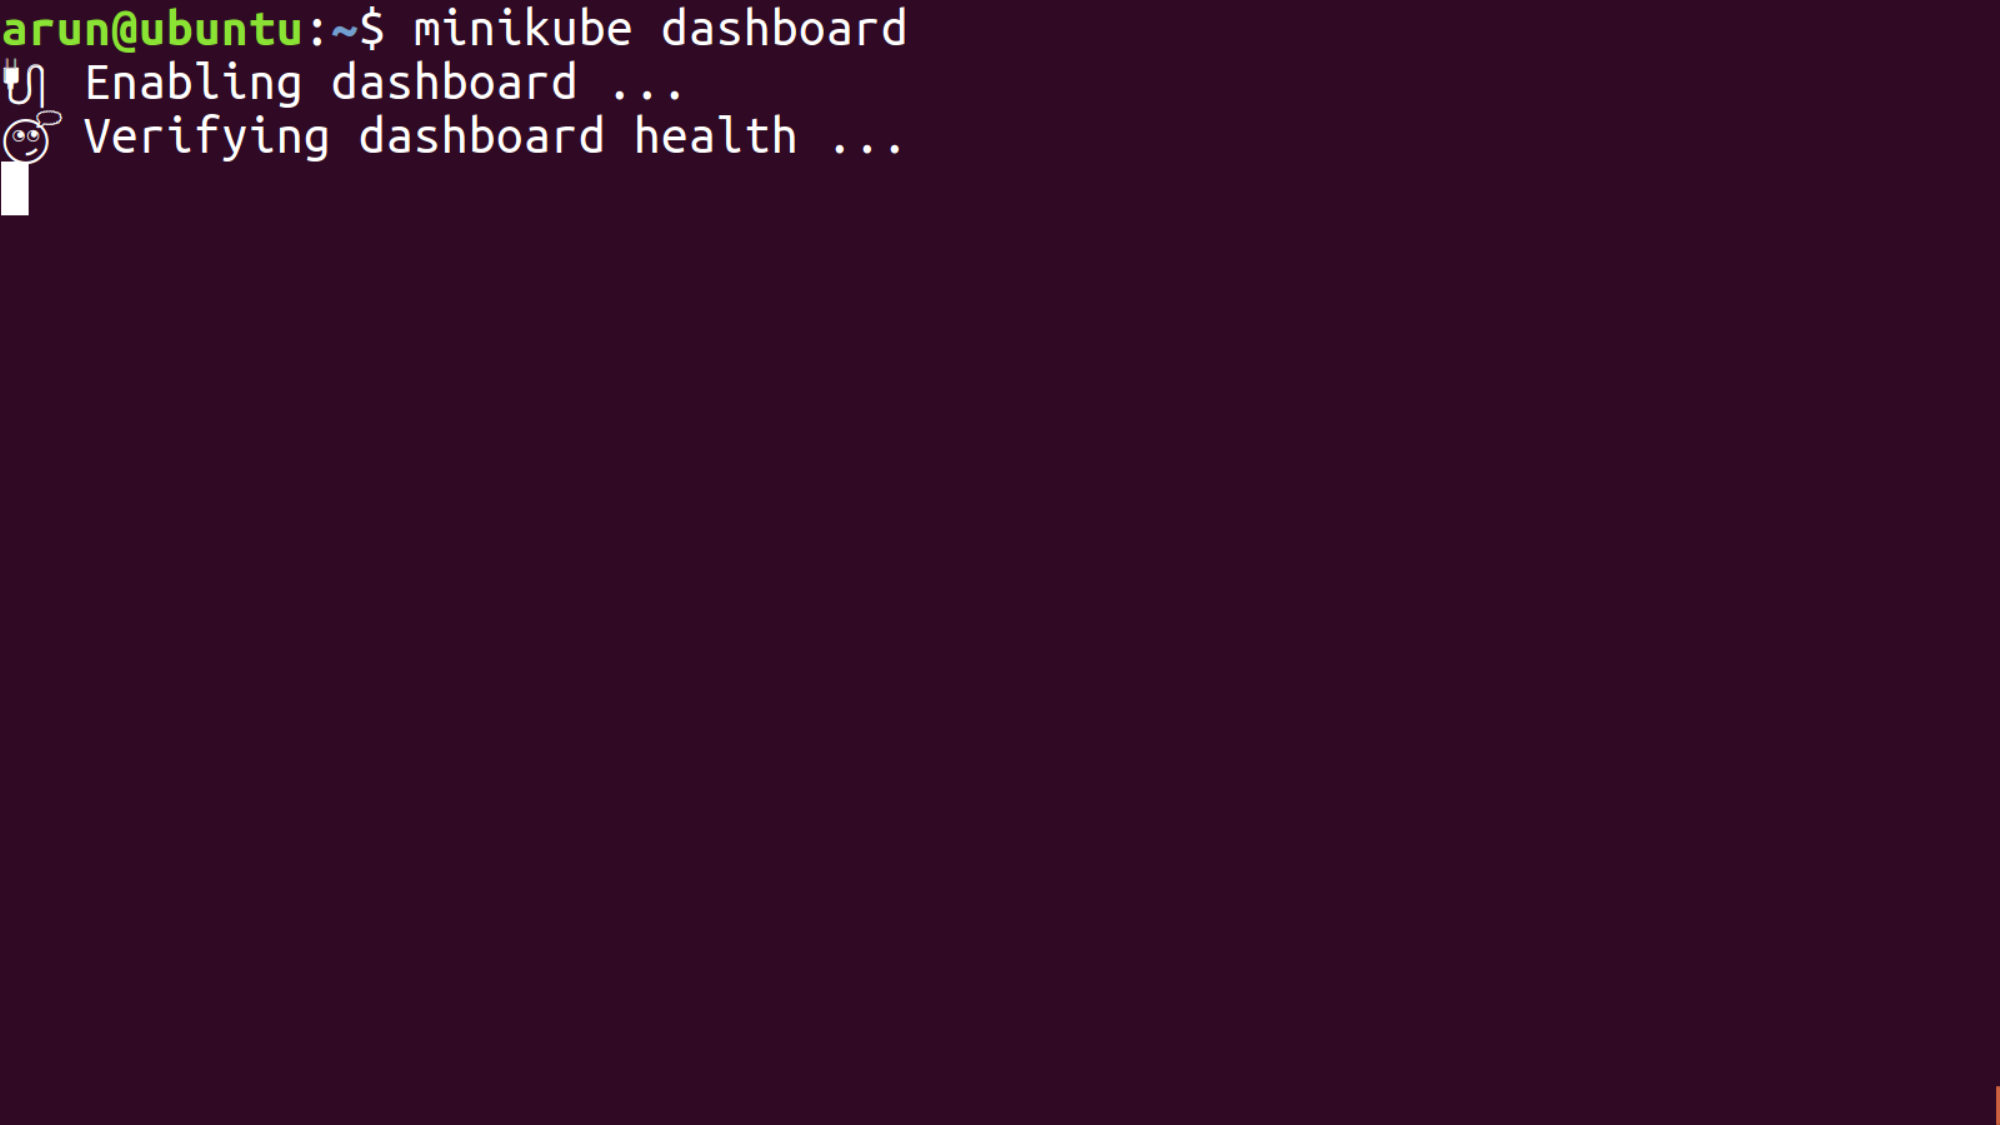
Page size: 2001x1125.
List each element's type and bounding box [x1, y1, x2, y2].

list [0, 0, 2000, 1125]
